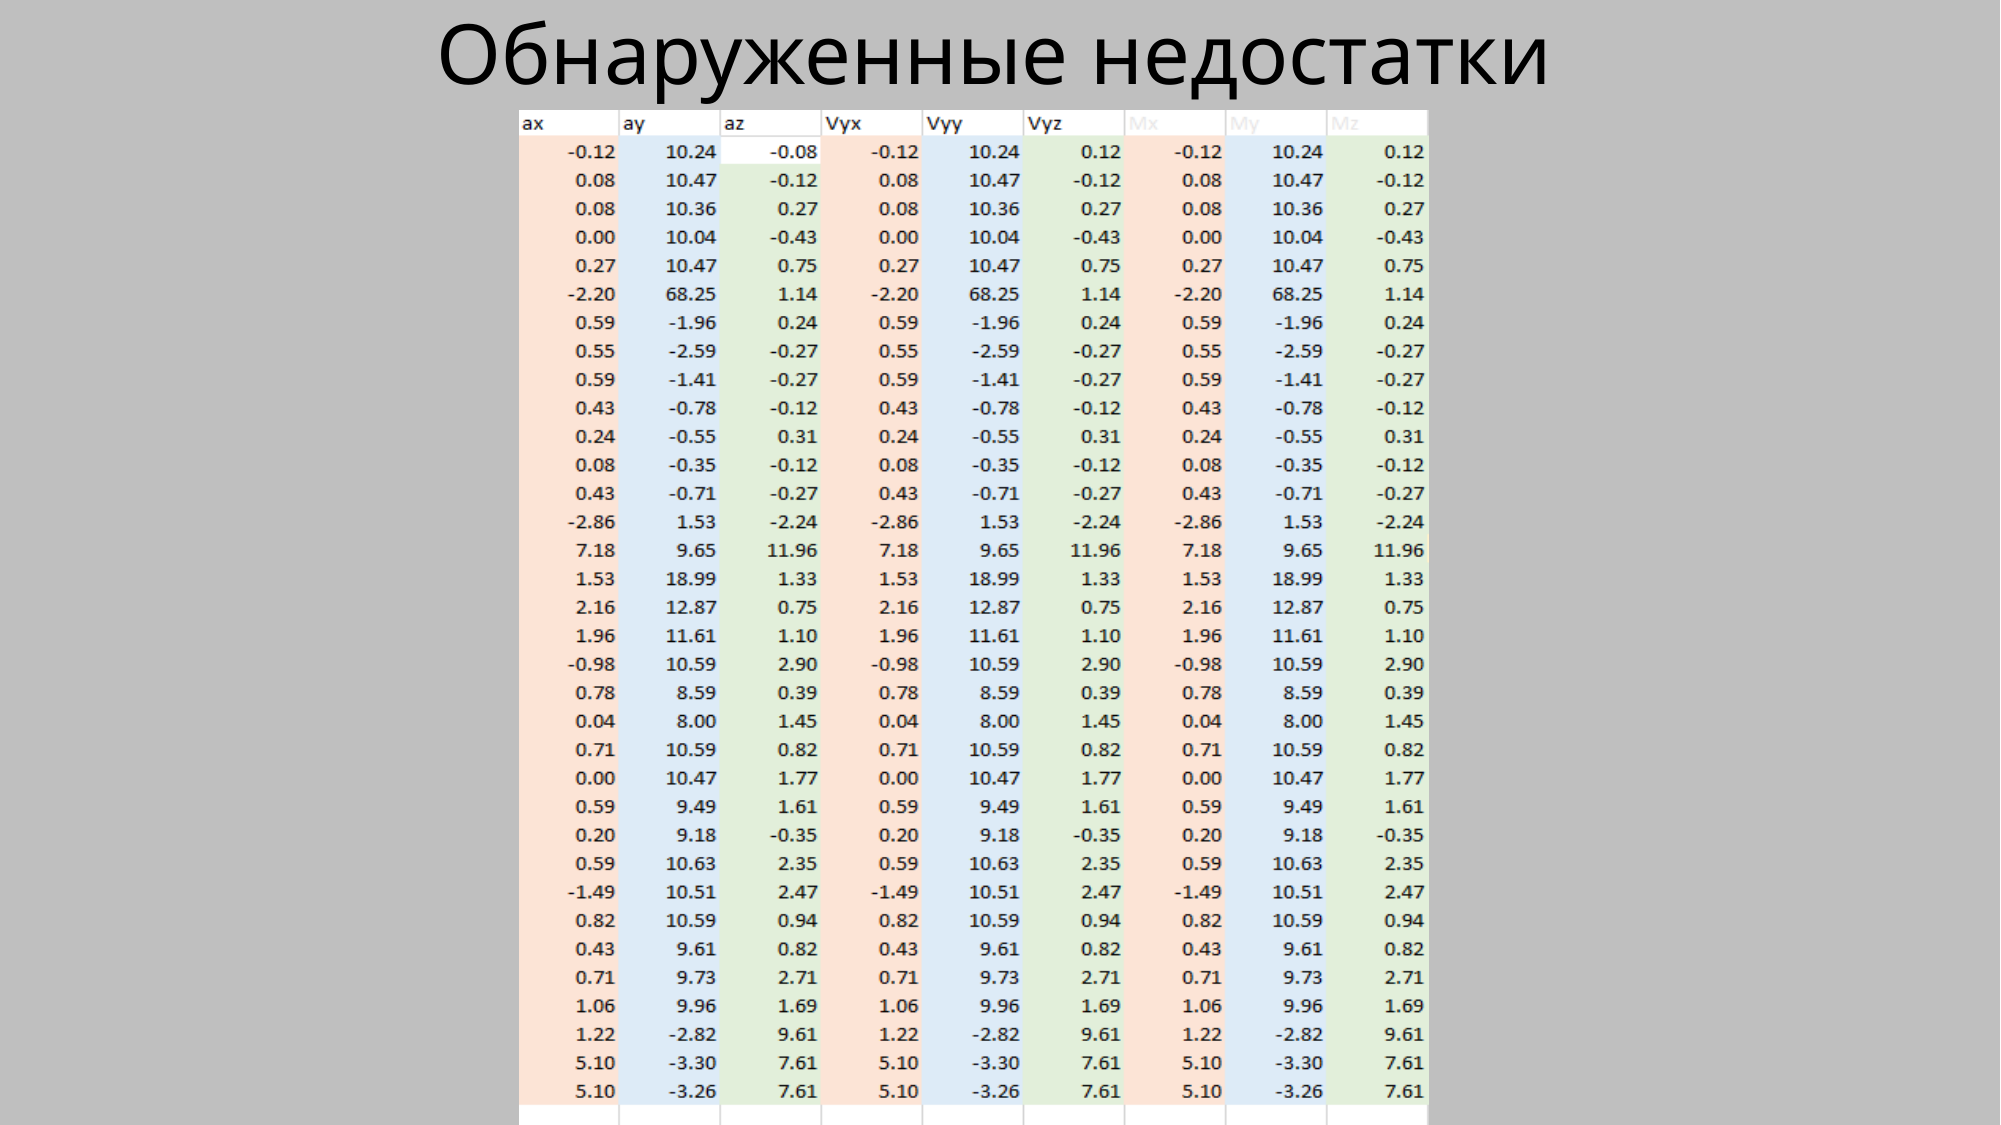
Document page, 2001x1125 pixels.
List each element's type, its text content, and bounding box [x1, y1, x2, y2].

title Обнаруженные недостатки [101, 0, 1888, 111]
picture [519, 110, 1429, 1125]
